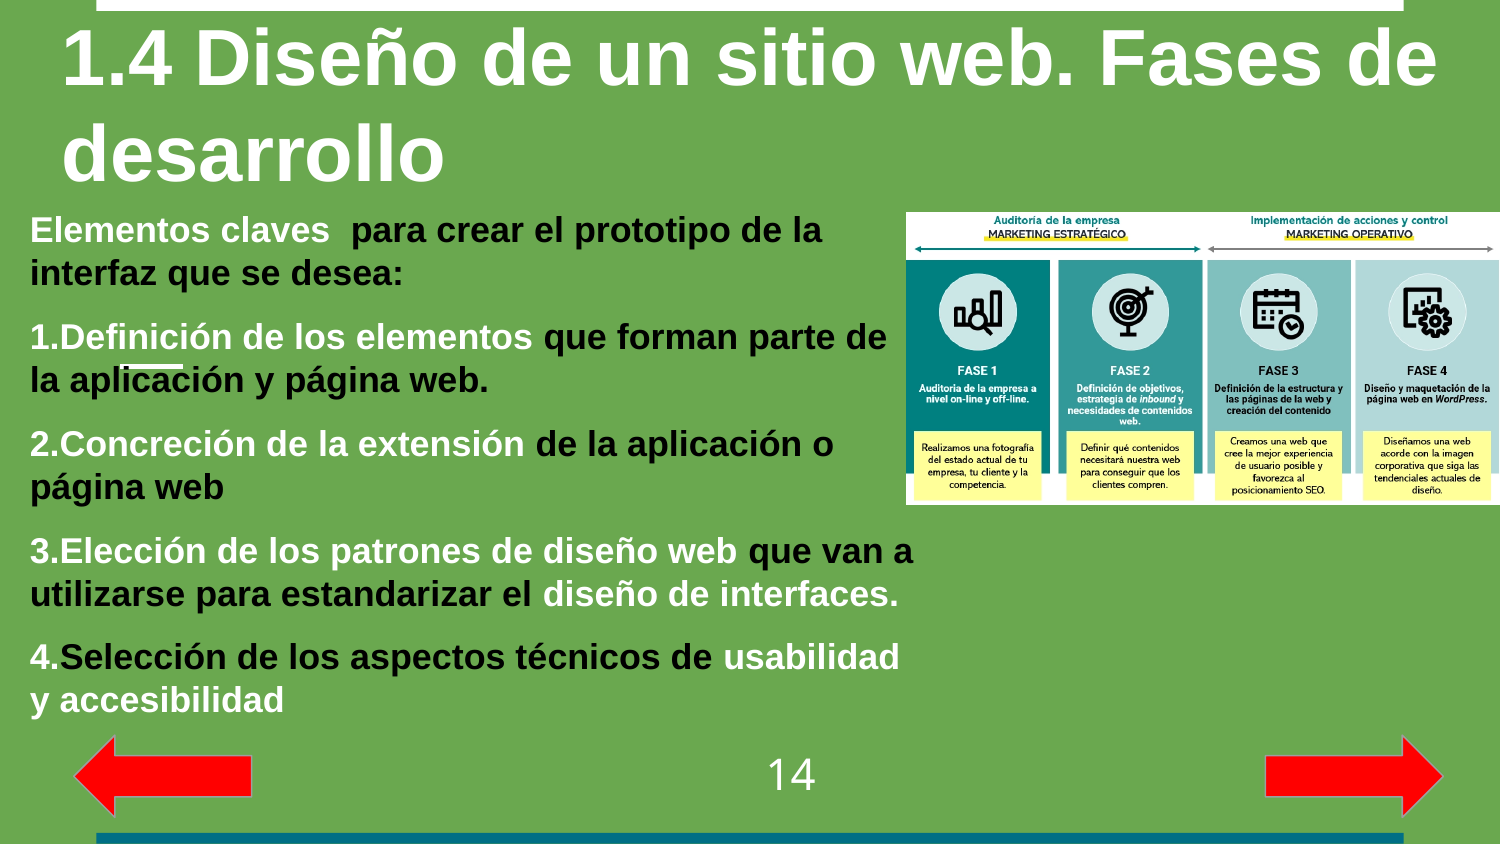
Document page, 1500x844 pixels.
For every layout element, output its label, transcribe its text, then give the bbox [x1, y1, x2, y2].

title Elementos claves para crear el prototipo de la interfaz que se desea: 1.Definición de los elementos que forman parte de la aplicación y página web. 2.Concreción de la extensión de la aplicación o página web 3.Elección de los patrones de diseño web que van a utilizarse para estandarizar el diseño de interfaces. 4.Selección de los aspectos técnicos de usabilidad y accesibilidad [14, 191, 942, 736]
text_box [1265, 735, 1444, 818]
slide_number ‹#› [731, 735, 831, 818]
text_box [73, 735, 252, 818]
title 1.4 Diseño de un sitio web. Fases de desarrollo [46, 22, 1461, 210]
picture [906, 211, 1500, 505]
